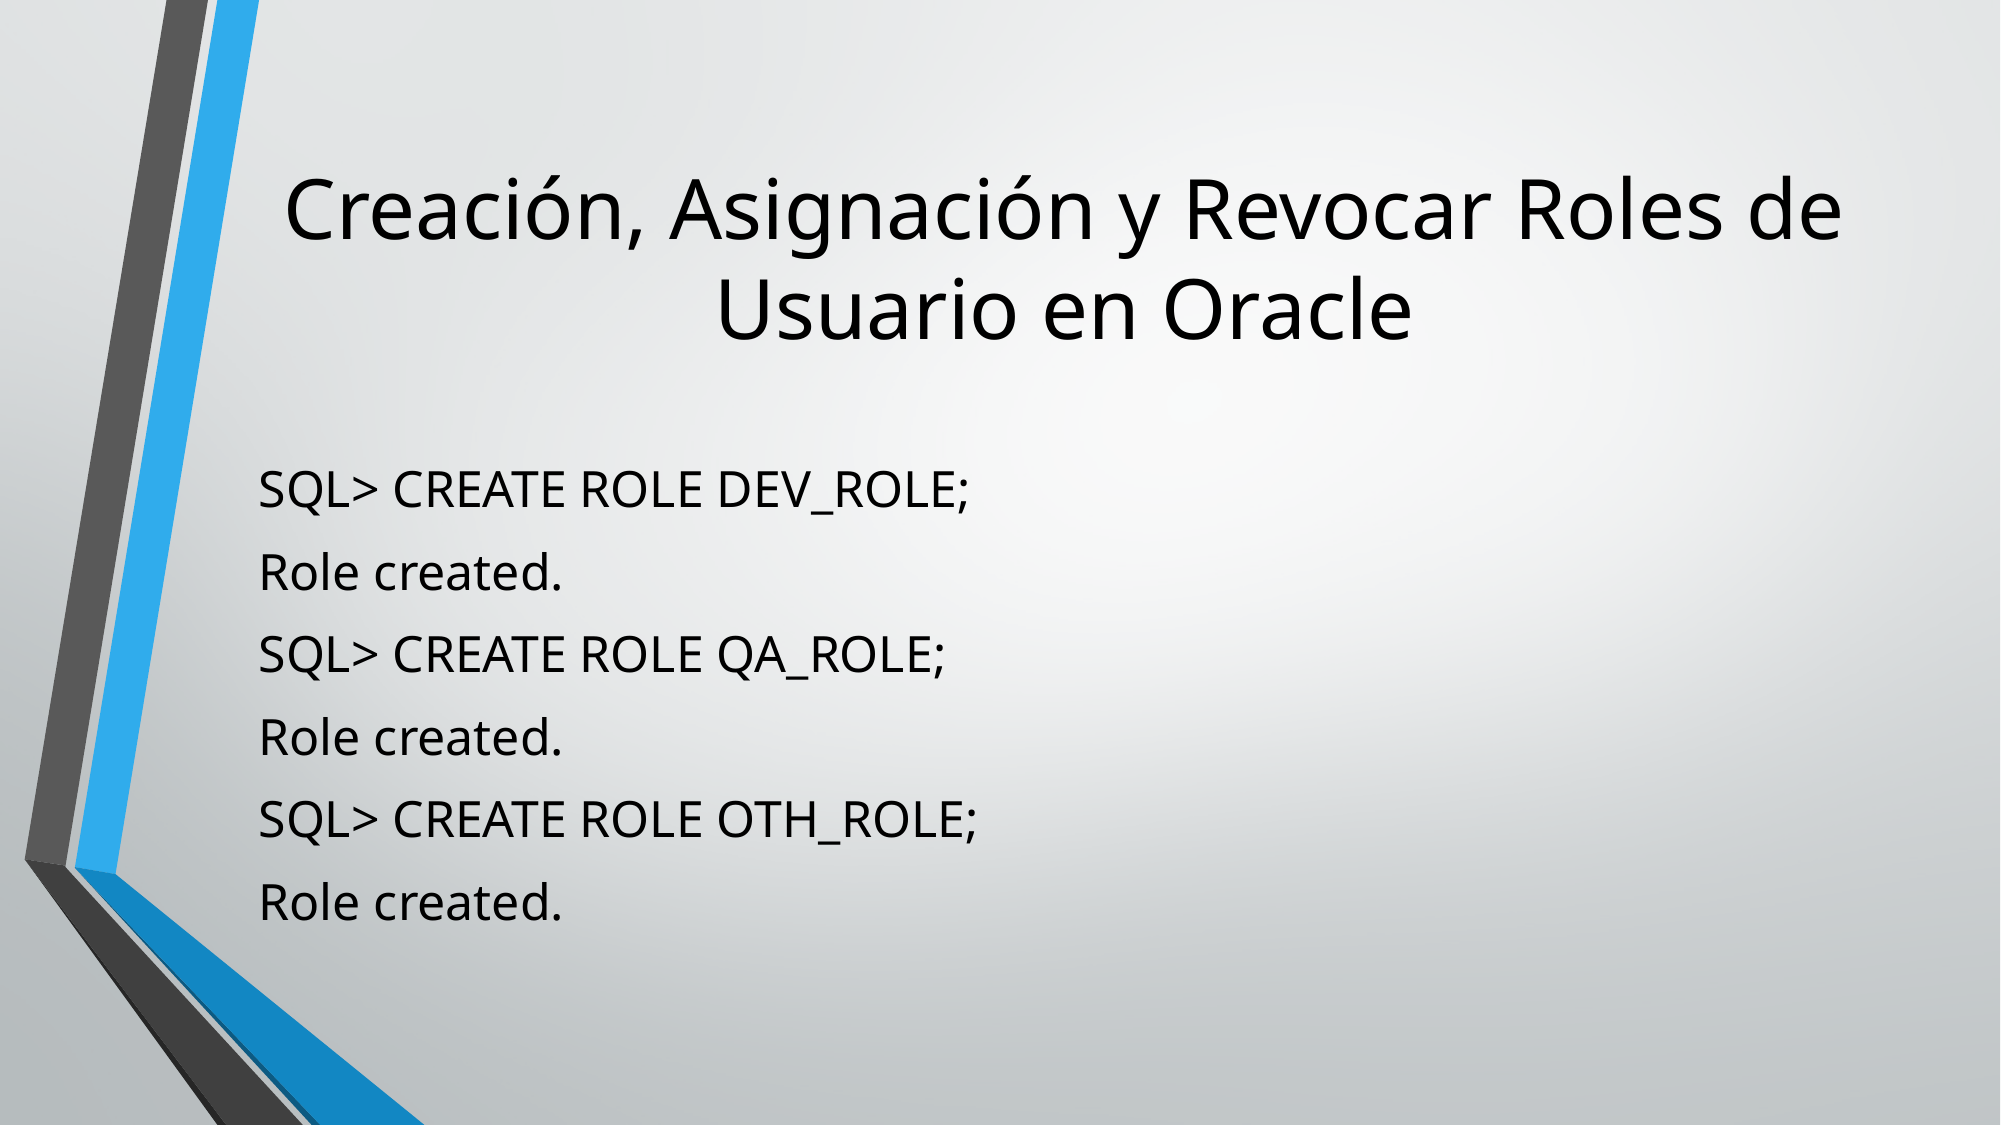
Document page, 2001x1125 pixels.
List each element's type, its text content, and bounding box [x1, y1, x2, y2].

list SQL> CREATE ROLE DEV_ROLE; Role created. SQL> CREATE ROLE QA_ROLE; Role created. SQL> CREATE ROLE OTH_ROLE; Role created. [243, 437, 1887, 950]
title Creación, Asignación y Revocar Roles de Usuario en Oracle [243, 112, 1887, 400]
